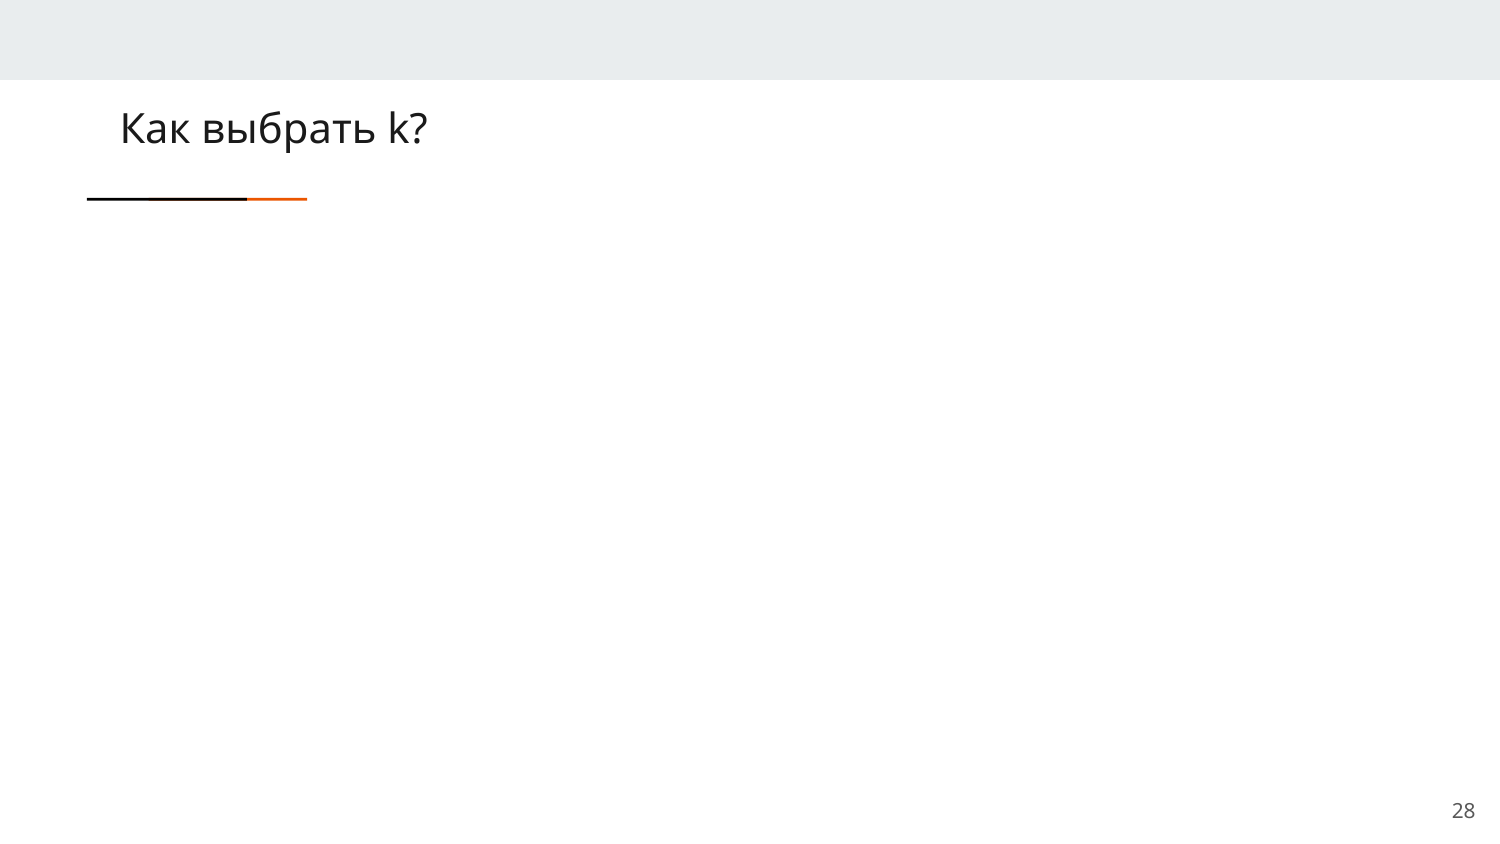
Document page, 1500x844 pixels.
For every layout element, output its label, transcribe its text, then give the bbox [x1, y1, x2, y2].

title Как выбрать k? [119, 86, 1381, 175]
slide_number <number> [1400, 779, 1491, 844]
